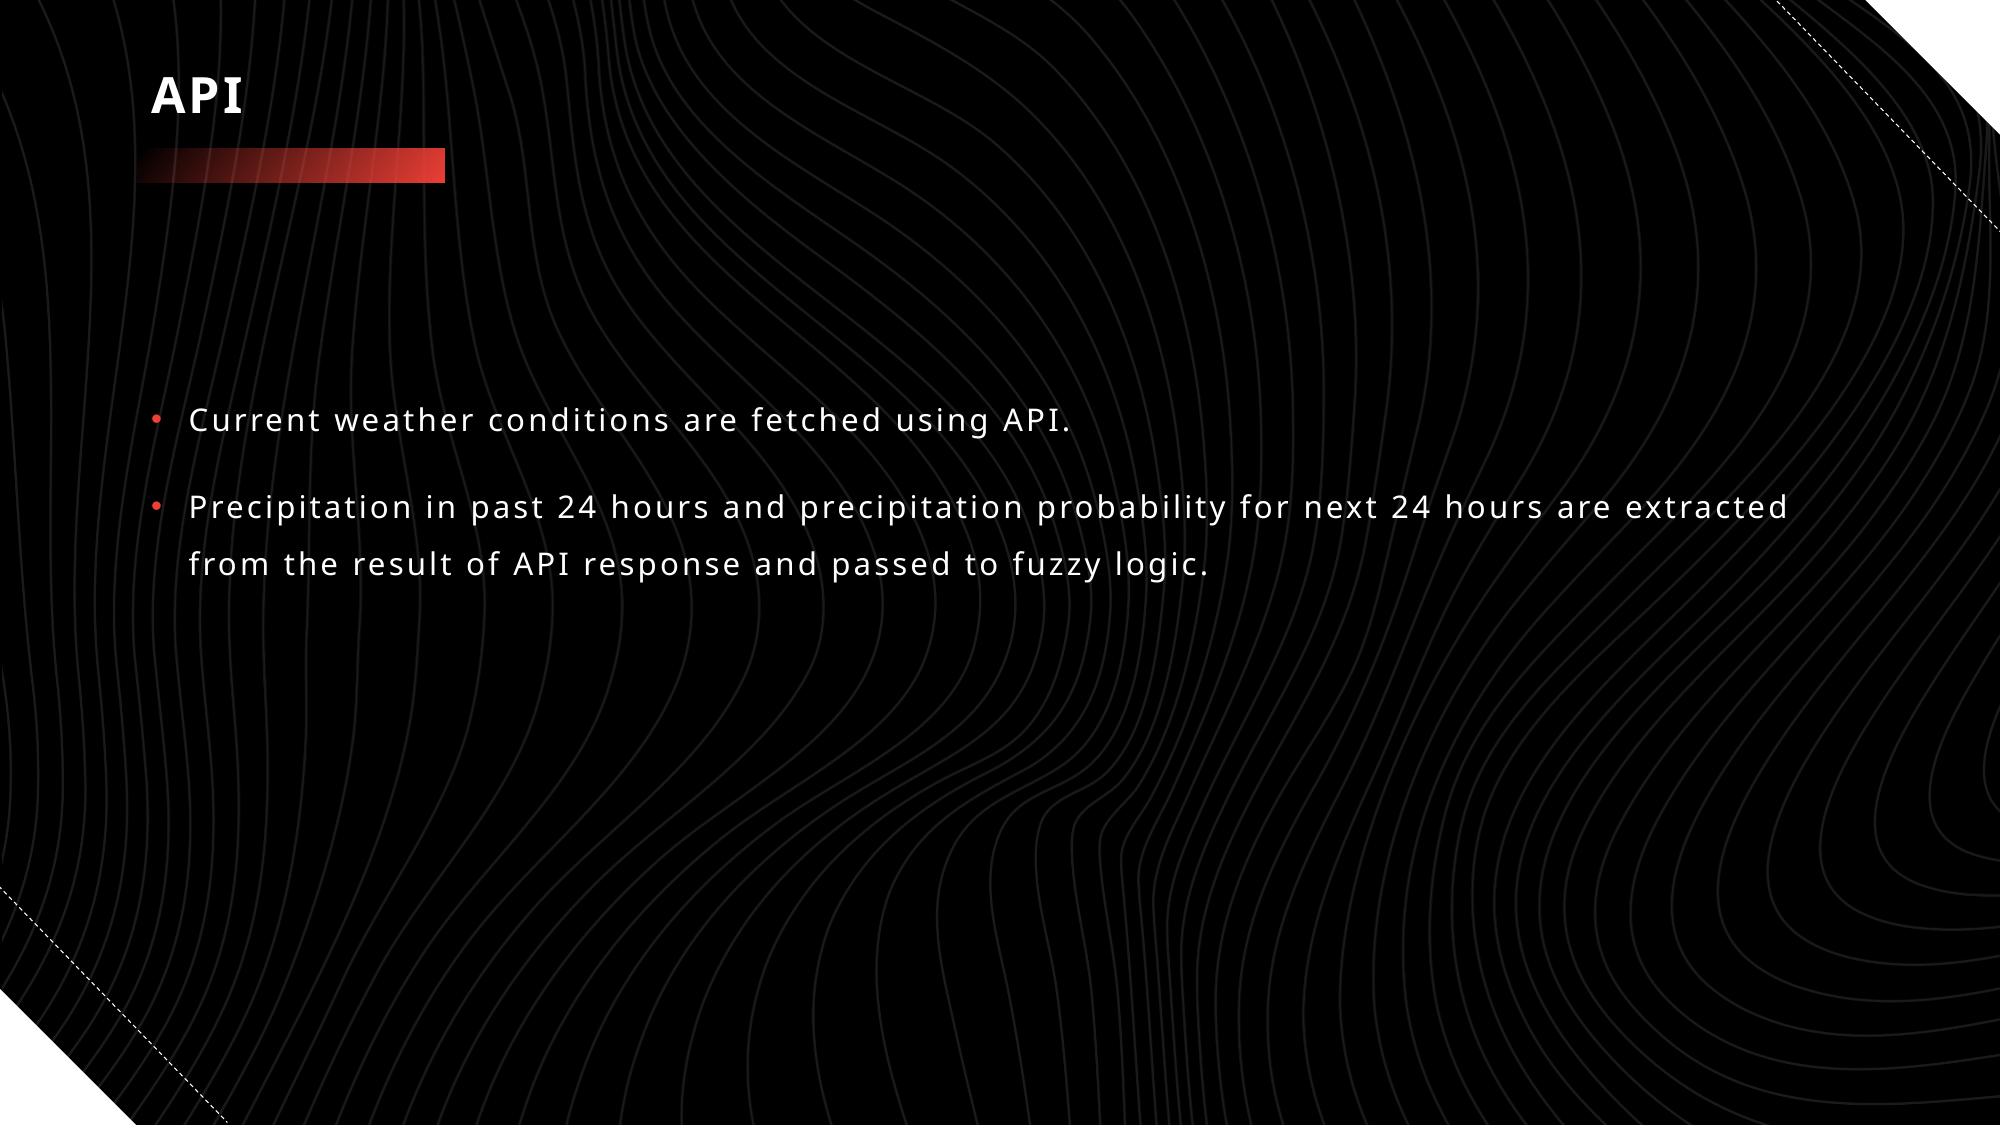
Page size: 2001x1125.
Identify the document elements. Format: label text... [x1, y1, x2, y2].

list Current weather conditions are fetched using API. Precipitation in past 24 hours and precipitation probability for next 24 hours are extracted from the result of API response and passed to fuzzy logic. [136, 373, 1864, 1112]
title API [136, 49, 1863, 146]
